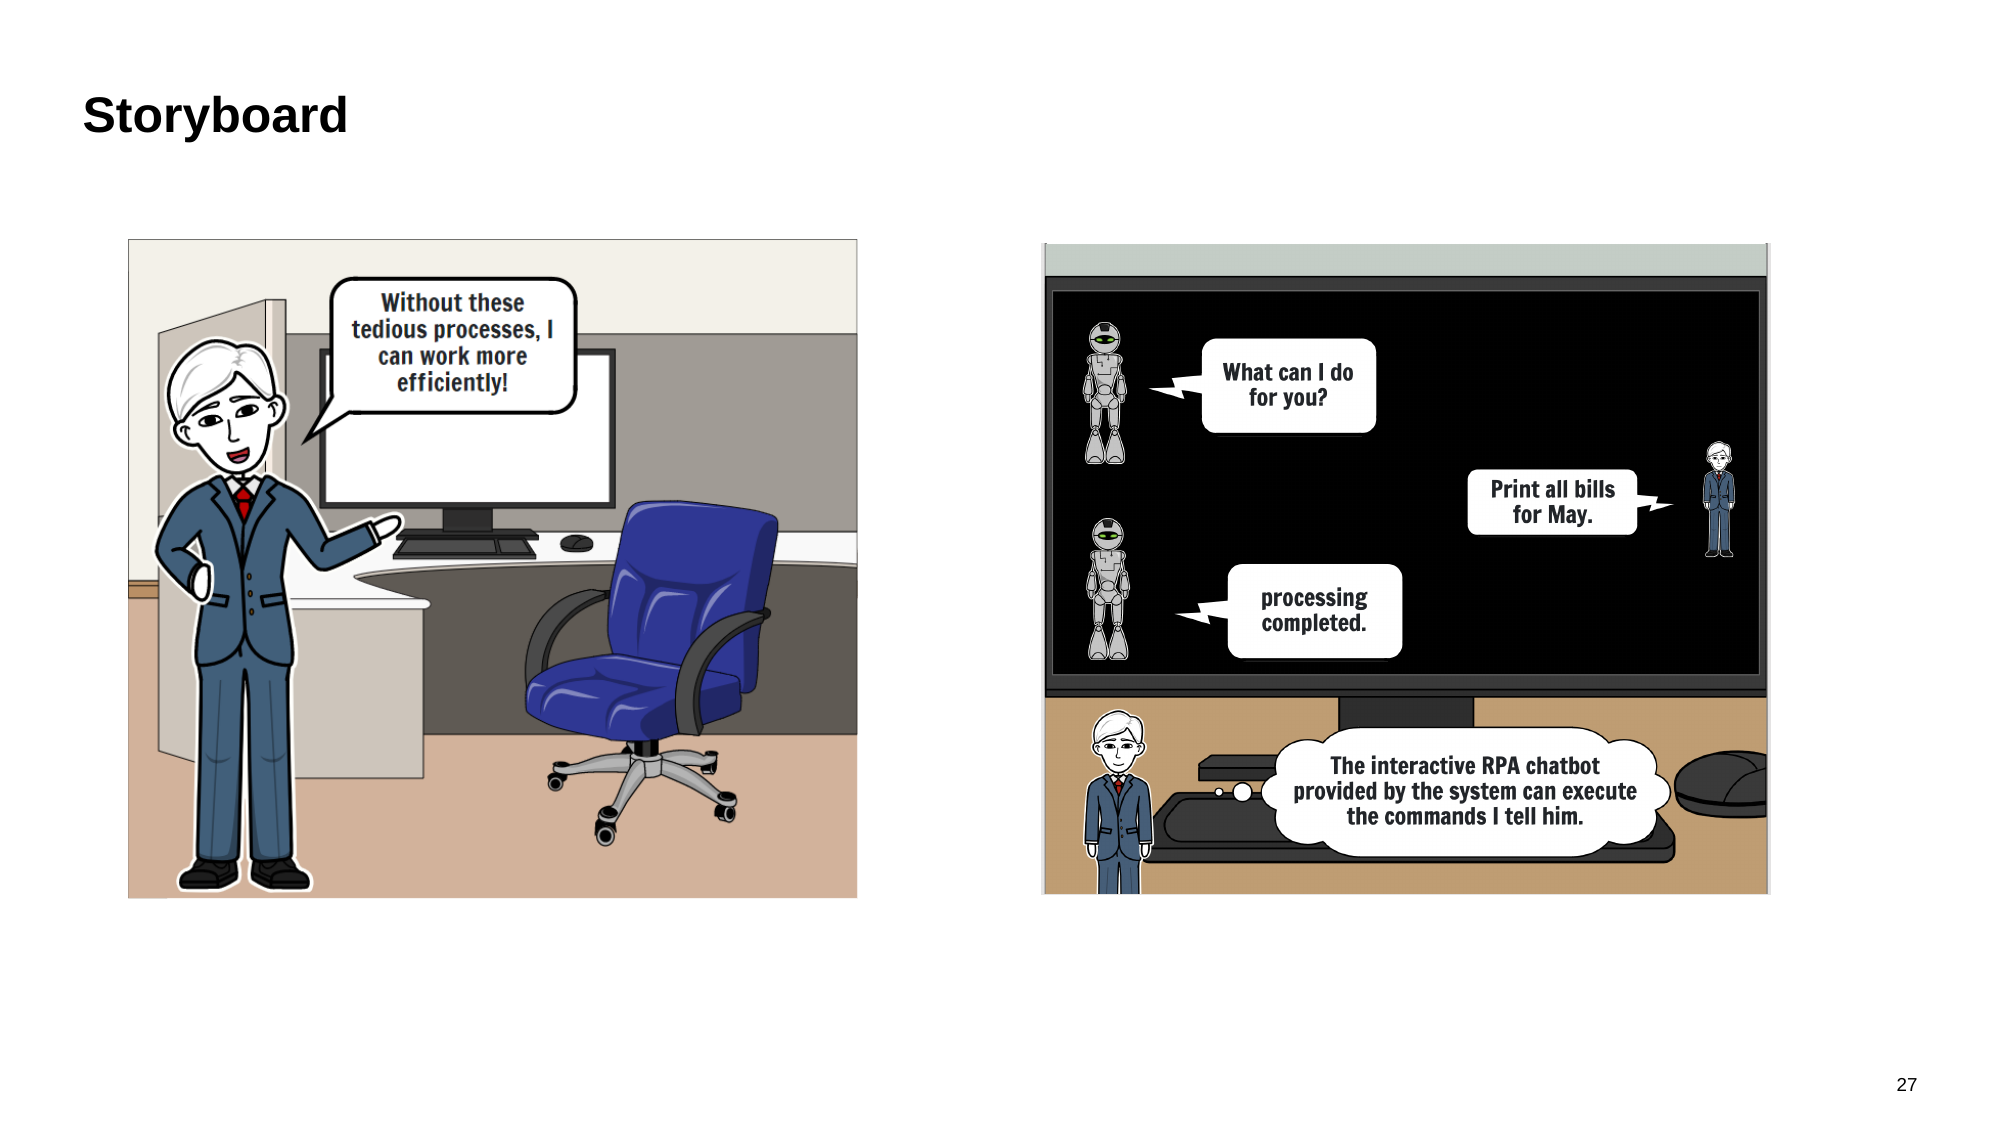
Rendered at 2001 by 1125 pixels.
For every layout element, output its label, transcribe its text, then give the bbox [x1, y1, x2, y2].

title Storyboard [82, 82, 1247, 271]
picture [1040, 242, 1771, 895]
picture [128, 239, 858, 899]
